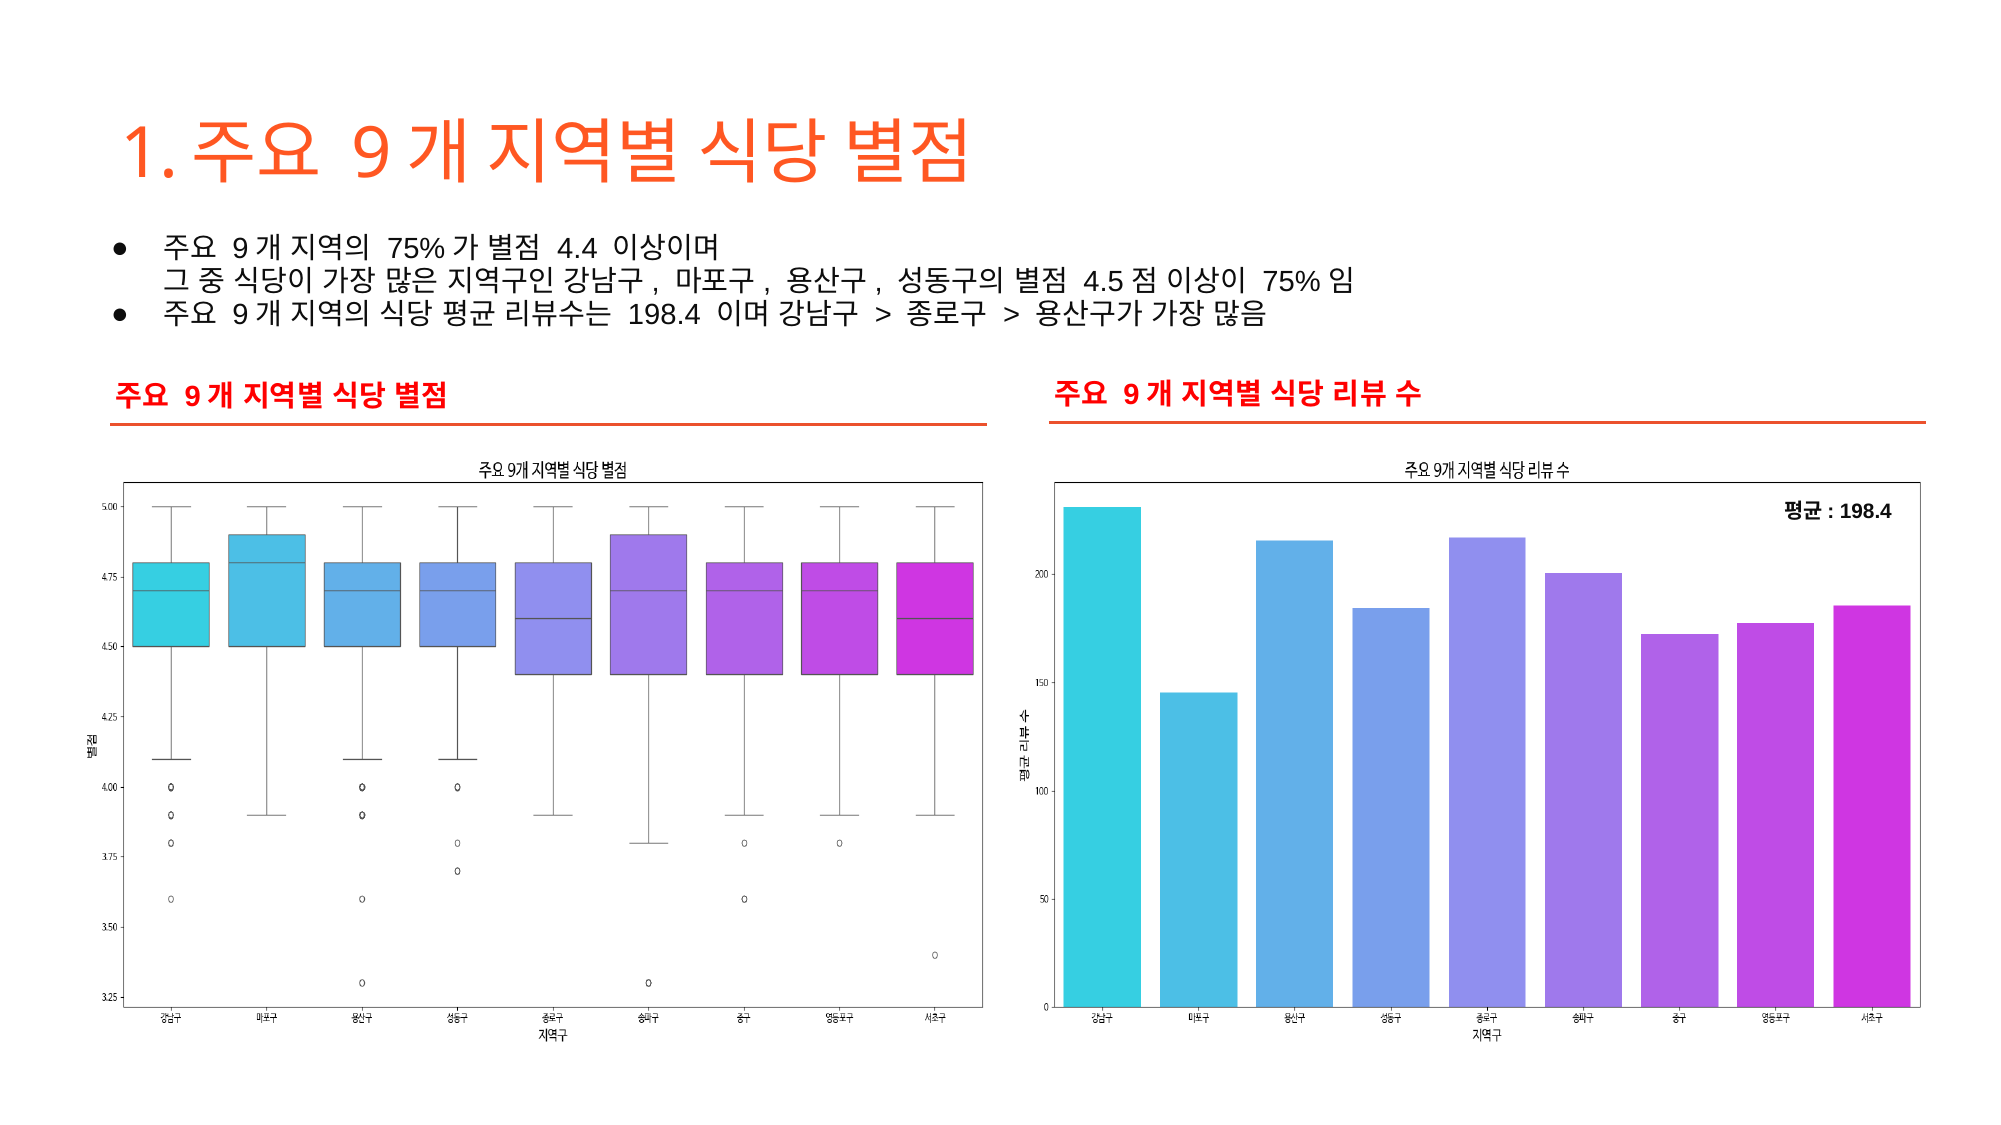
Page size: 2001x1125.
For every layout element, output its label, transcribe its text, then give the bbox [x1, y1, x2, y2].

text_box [1038, 352, 1927, 429]
picture [1013, 454, 1925, 1051]
picture [81, 454, 988, 1051]
list 주요 9개 지역의 75%가 별점 4.4 이상이며 그 중 식당이 가장 많은 지역구인 강남구, 마포구, 용산구, 성동구의 별점 4.5점 이상이 75%임 주요 9개 지역의 식당 평균 리뷰수는 198.4 이며 강남구 > 종로구 > 용산구가 가장 많음 [68, 211, 1932, 365]
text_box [100, 353, 988, 431]
title 주요 9개 지역별 식당 별점 [100, 86, 1965, 212]
